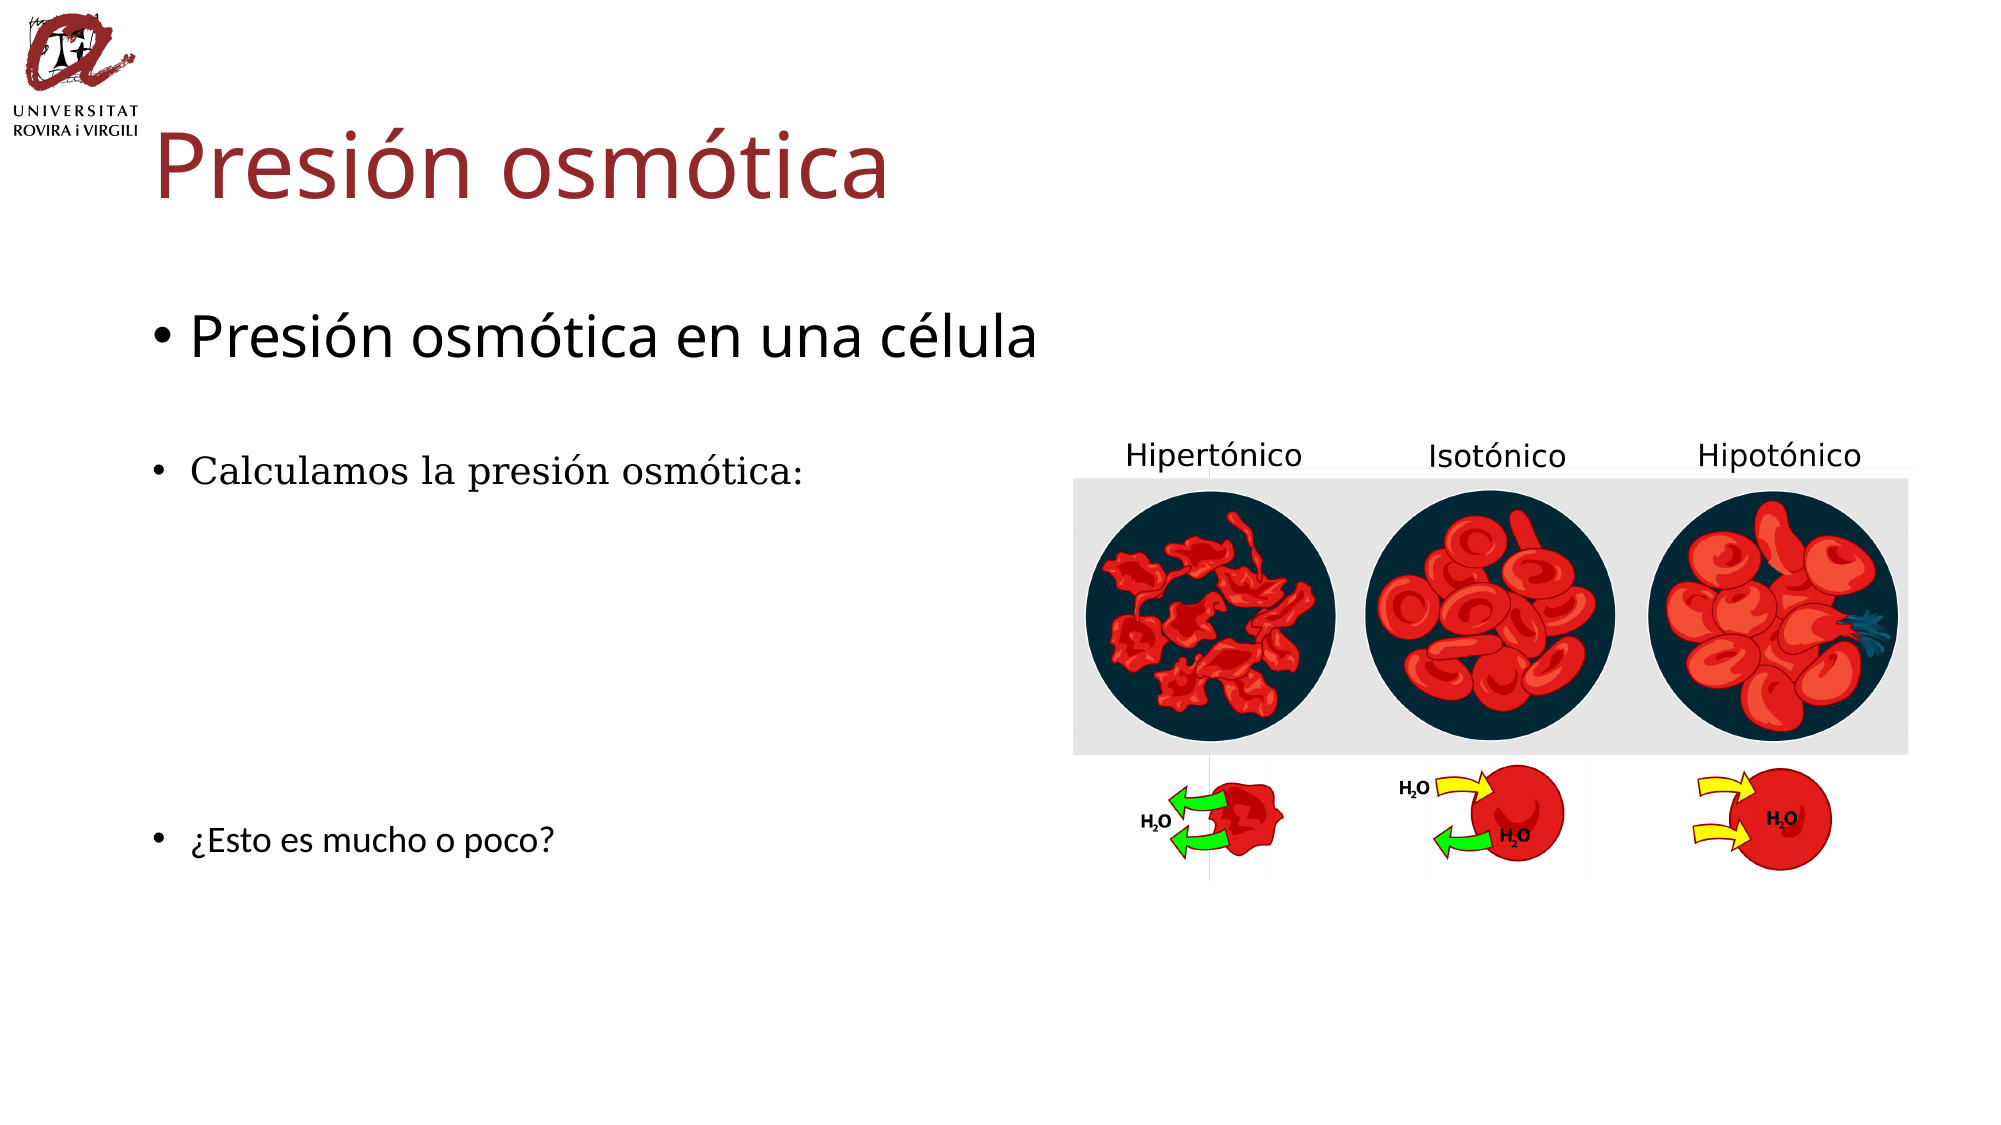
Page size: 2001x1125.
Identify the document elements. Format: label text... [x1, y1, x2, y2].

title Presión osmótica [137, 59, 1863, 278]
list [1064, 434, 1916, 882]
picture [14, 13, 138, 136]
